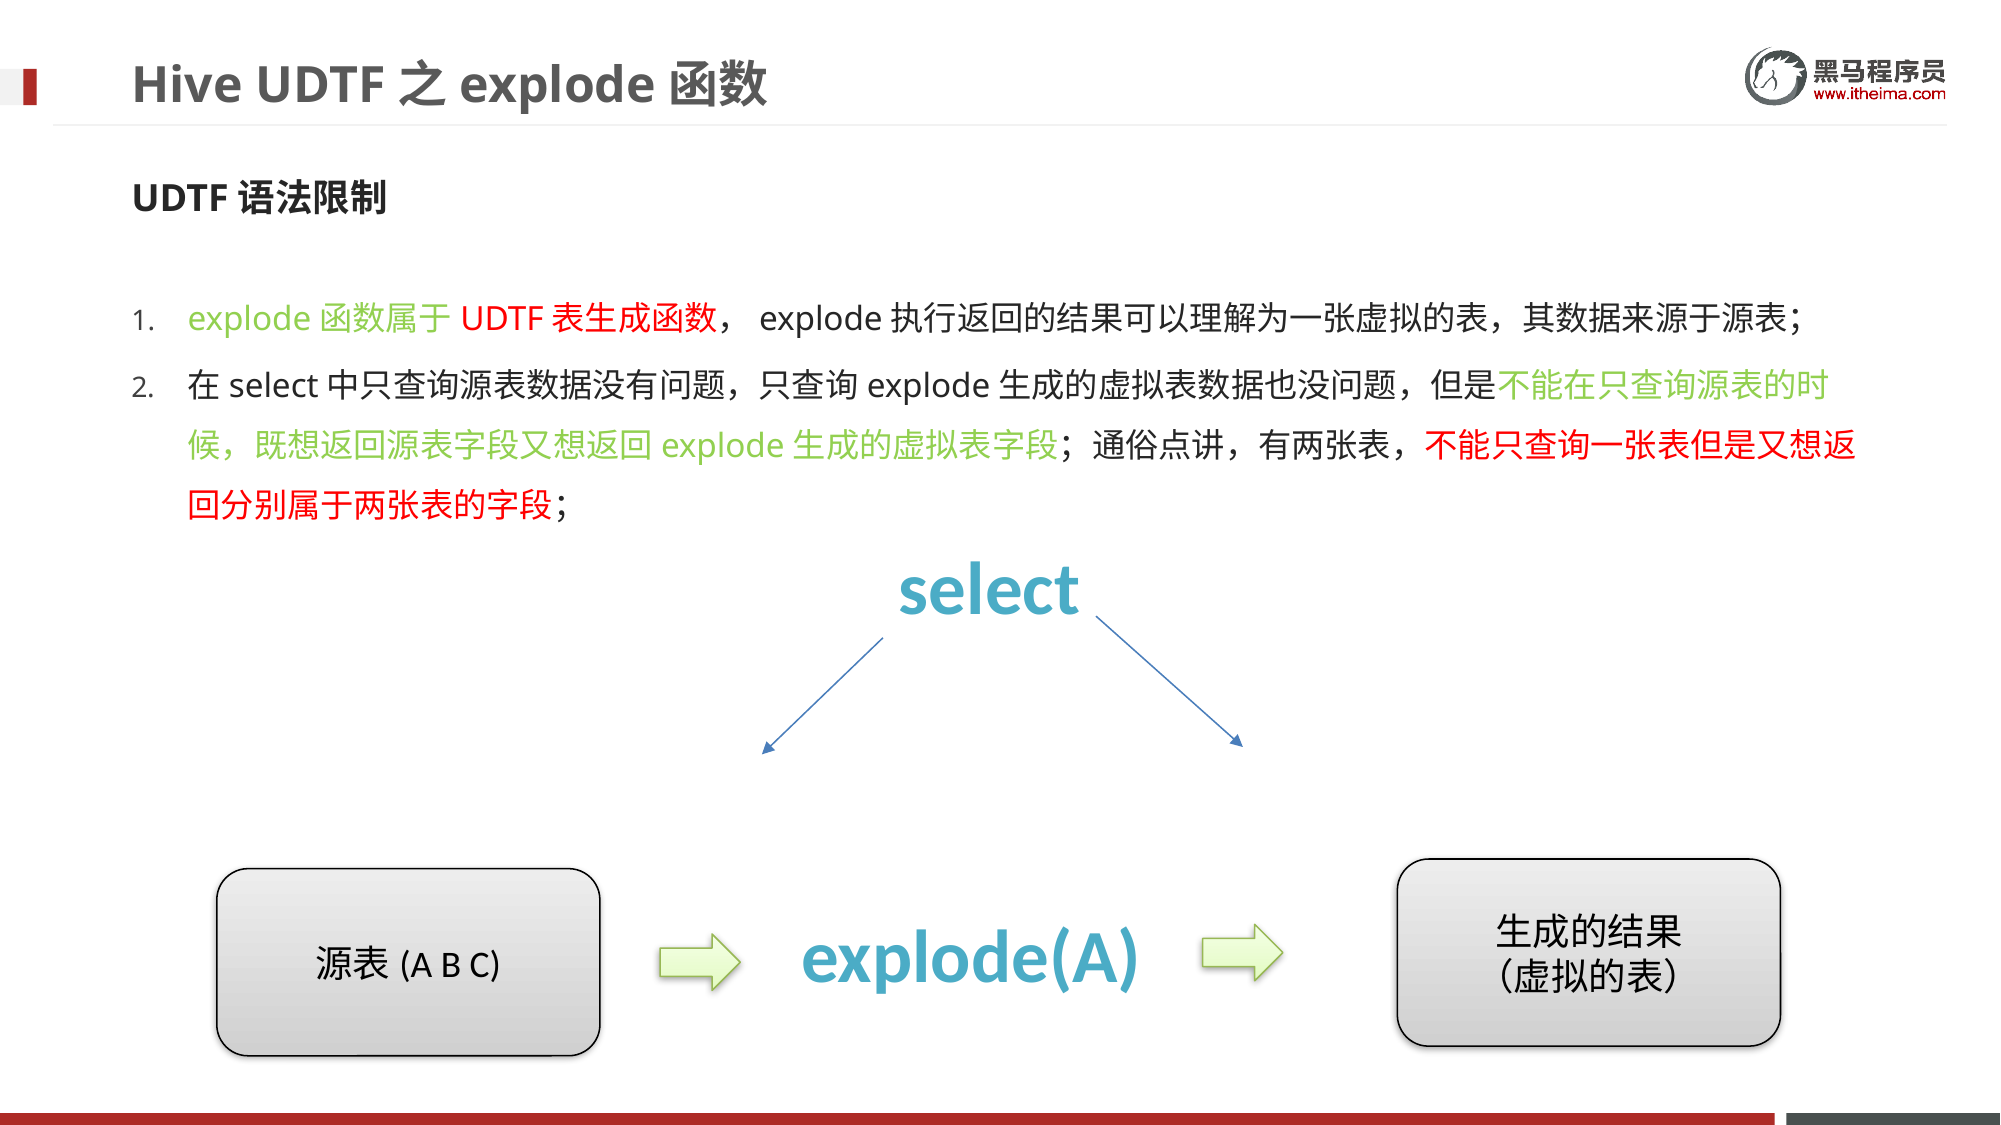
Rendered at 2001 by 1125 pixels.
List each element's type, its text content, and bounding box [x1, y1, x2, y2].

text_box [761, 637, 884, 755]
text_box 生成的结果 （虚拟的表） [1396, 858, 1782, 1047]
text_box [1201, 923, 1284, 982]
text_box 源表(A B C) [216, 867, 601, 1057]
text_box [659, 933, 741, 992]
text_box select [883, 531, 1113, 637]
list UDTF语法限制 [116, 154, 1880, 239]
title Hive UDTF之explode函数 [116, 40, 1556, 125]
picture [1744, 46, 1946, 106]
text_box explode(A) [786, 899, 1157, 1005]
list explode函数属于UDTF表生成函数，explode执行返回的结果可以理解为一张虚拟的表，其数据来源于源表； 在select中只查询源表数据没有问题，只查询explode生成的虚拟表数据也没问题，但是不能在只查询源表的时候，既想返回源表字段又想返回explode生成的虚拟表字段；通俗点讲，有两张表，不能只查询一张表但是又想返回分别属于两张表的字段； [116, 270, 1880, 963]
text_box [1095, 615, 1244, 748]
